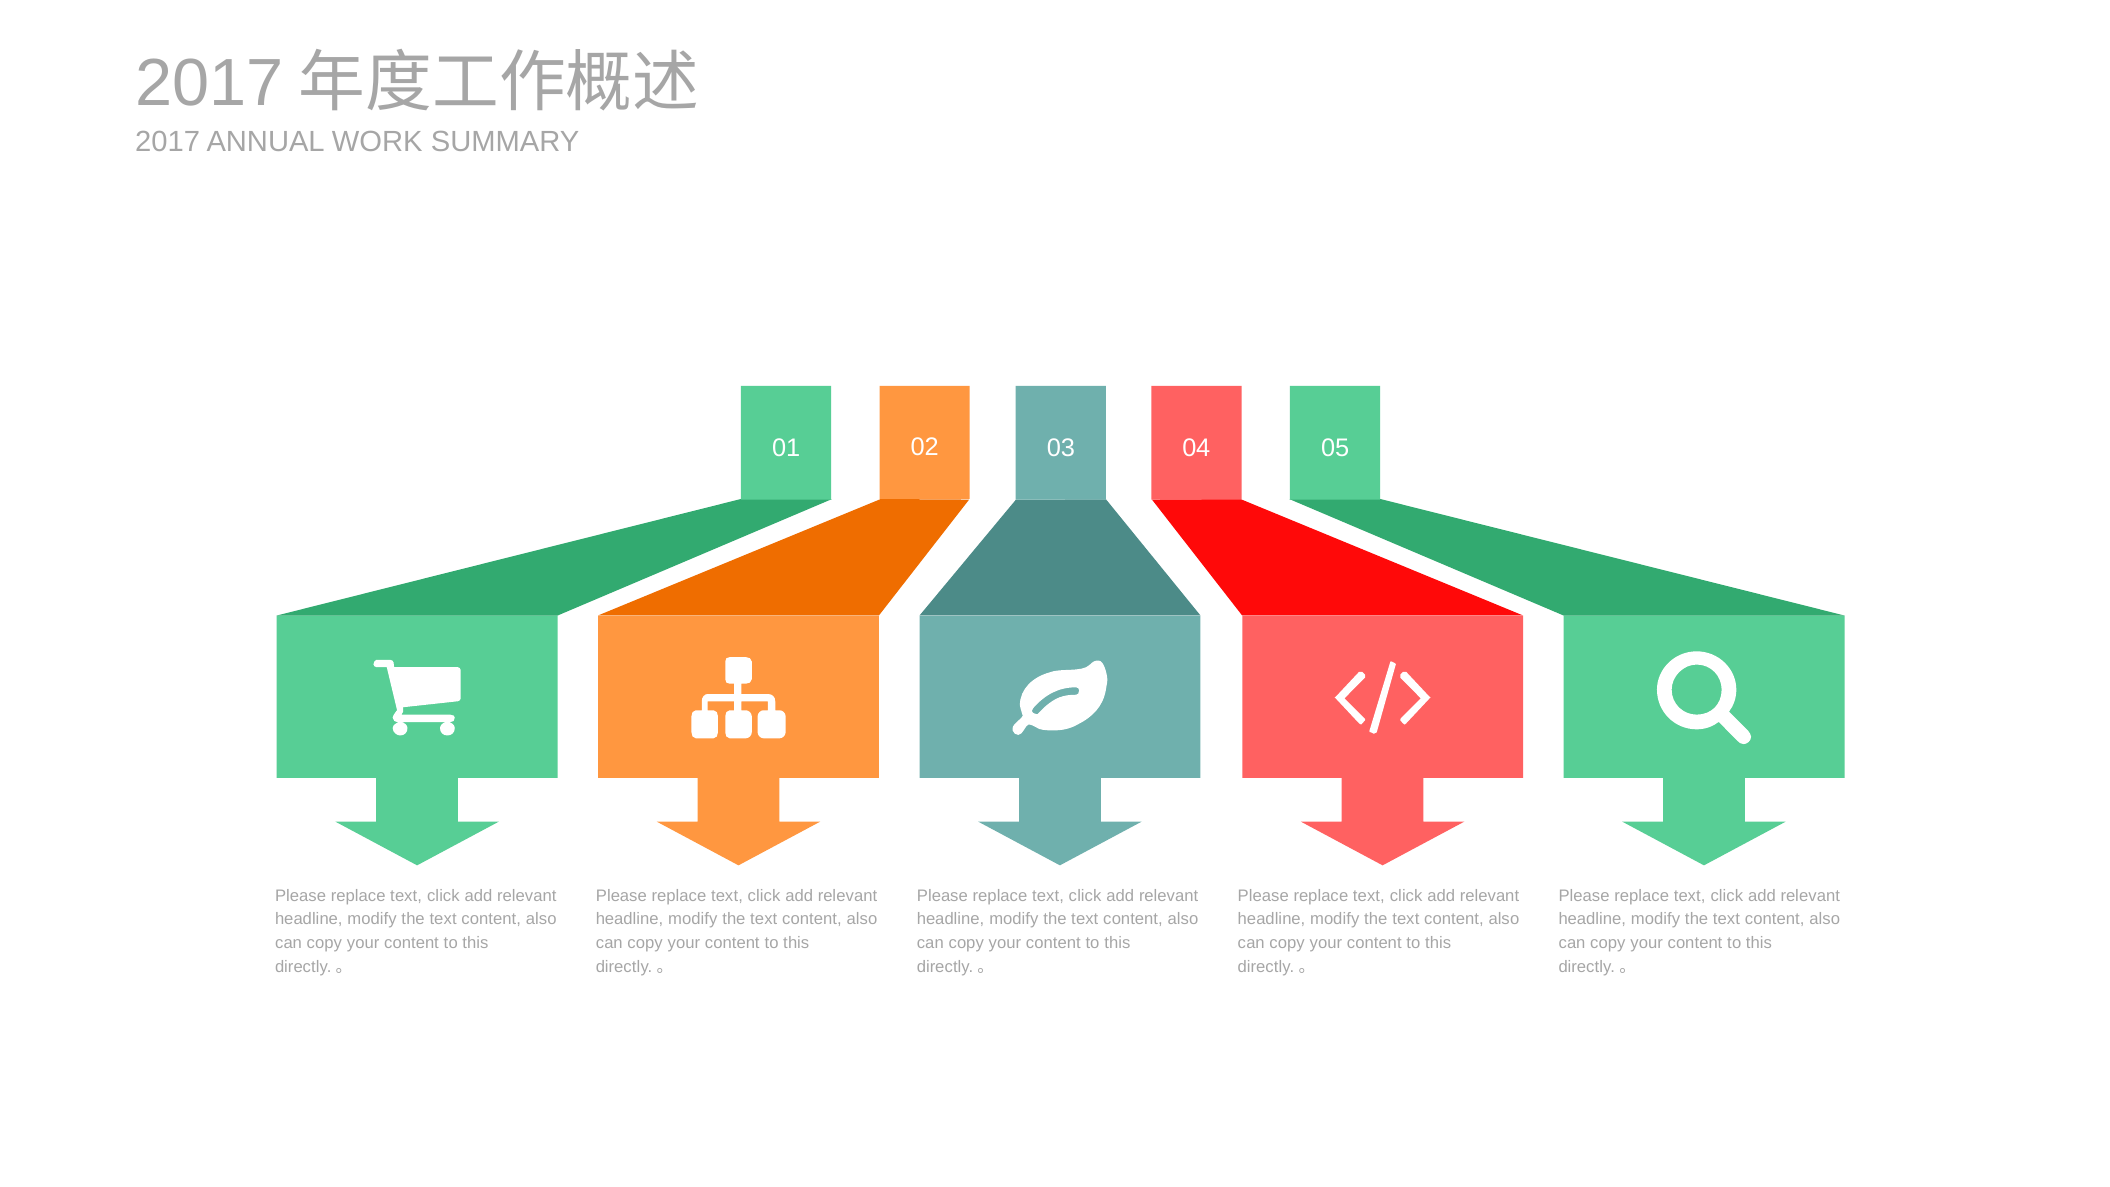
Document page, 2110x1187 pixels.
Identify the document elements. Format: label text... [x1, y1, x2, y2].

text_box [1151, 385, 1524, 866]
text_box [598, 385, 919, 866]
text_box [276, 385, 598, 866]
text_box 2017年度工作概述 [135, 38, 783, 119]
text_box Please replace text, click add relevant headline, modify the text content, also can copy your content to this directly.。 [1237, 880, 1527, 977]
text_box Please replace text, click add relevant headline, modify the text content, also can copy your content to this directly.。 [1558, 880, 1848, 977]
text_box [919, 385, 1151, 866]
text_box Please replace text, click add relevant headline, modify the text content, also can copy your content to this directly.。 [595, 880, 885, 977]
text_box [1524, 385, 1845, 866]
text_box Please replace text, click add relevant headline, modify the text content, also can copy your content to this directly.。 [275, 880, 564, 977]
text_box Please replace text, click add relevant headline, modify the text content, also can copy your content to this directly.。 [916, 880, 1206, 977]
text_box 2017 ANNUAL WORK SUMMARY [135, 122, 596, 158]
